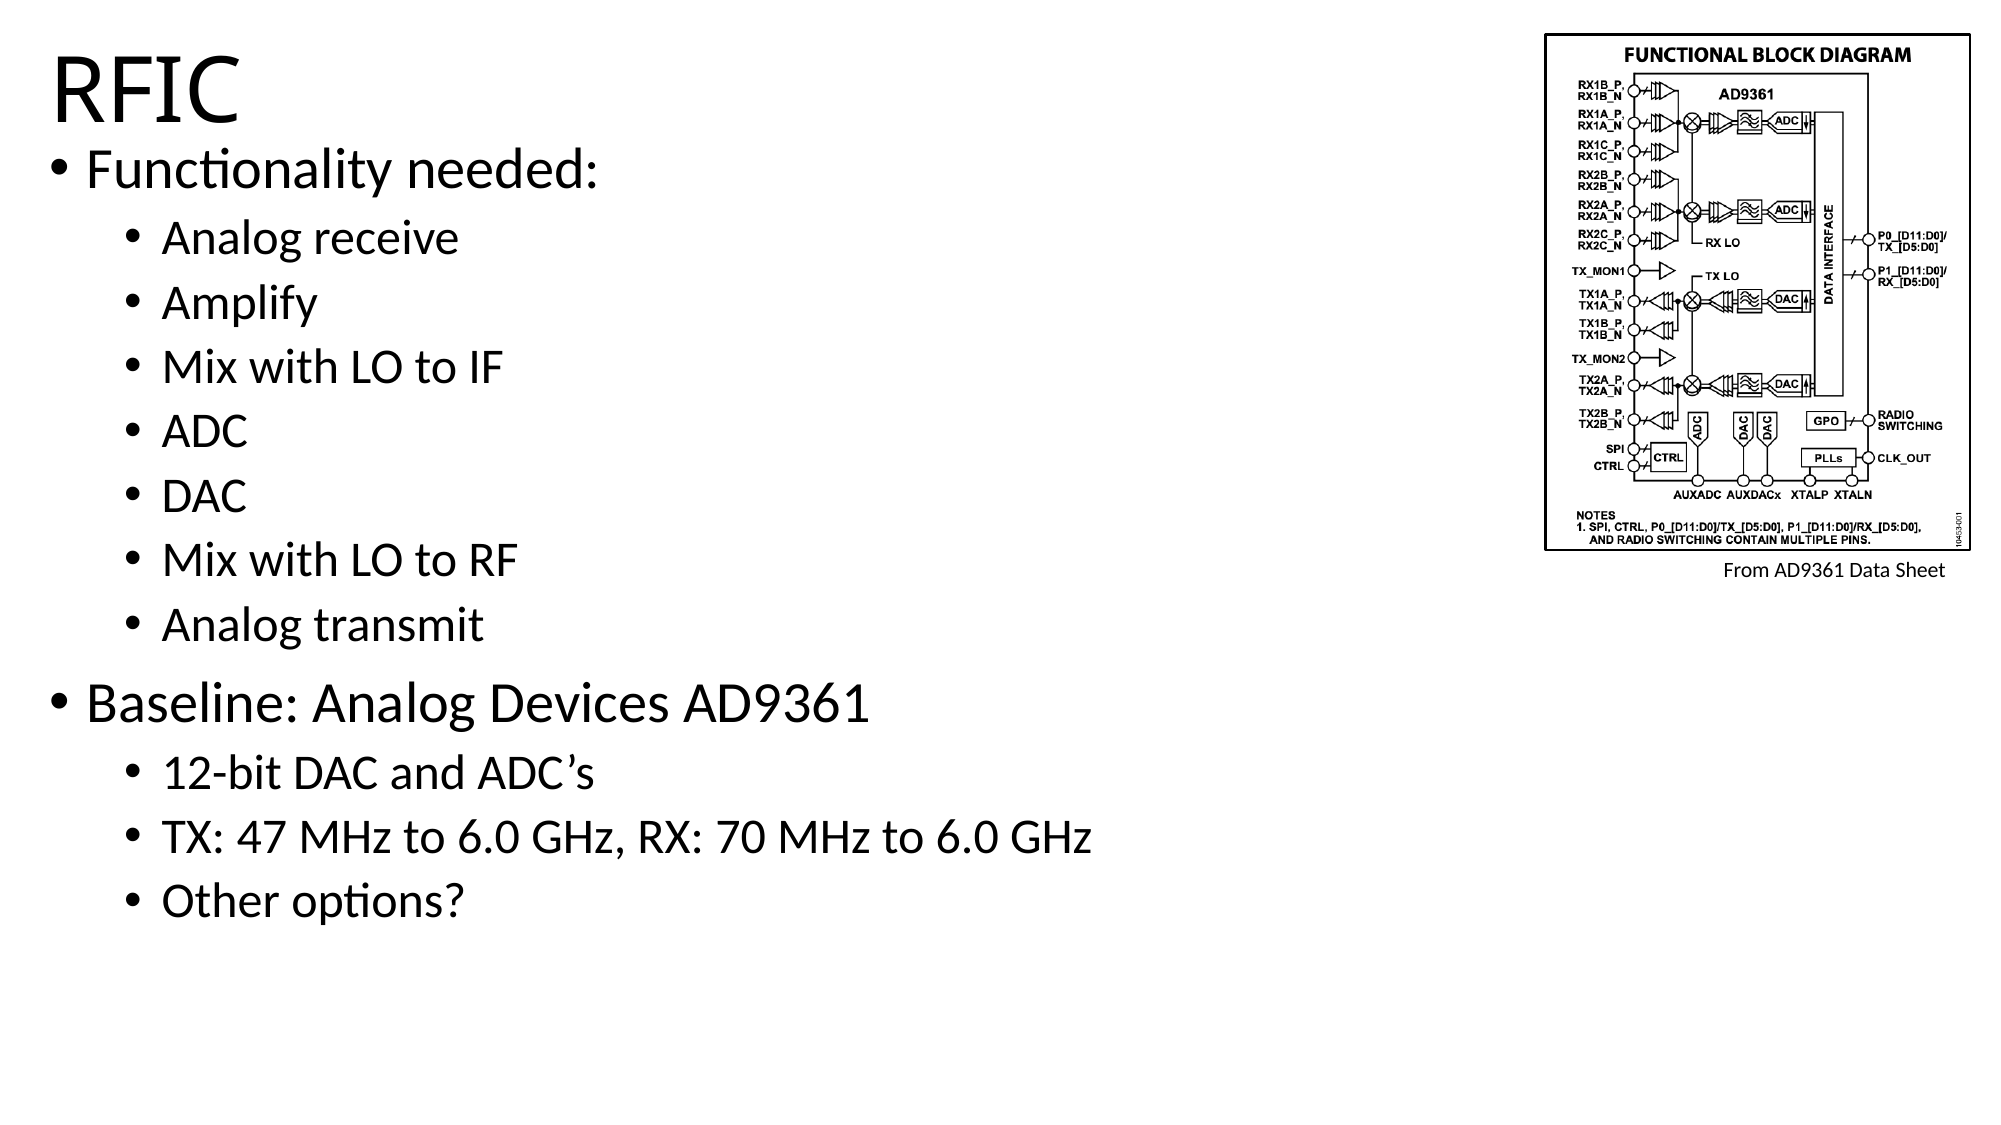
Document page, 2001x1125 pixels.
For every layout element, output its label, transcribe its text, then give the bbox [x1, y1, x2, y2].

text_box From AD9361 Data Sheet [1708, 549, 1961, 590]
list Functionality needed: Analog receive Amplify Mix with LO to IF ADC DAC Mix with LO to RF Analog transmit Baseline: Analog Devices AD9361 12-bit DAC and ADC’s TX: 47 MHz to 6.0 GHz, RX: 70 MHz to 6.0 GHz Other options? [34, 130, 1969, 967]
picture [1546, 35, 1969, 549]
title RFIC [34, 22, 1969, 130]
